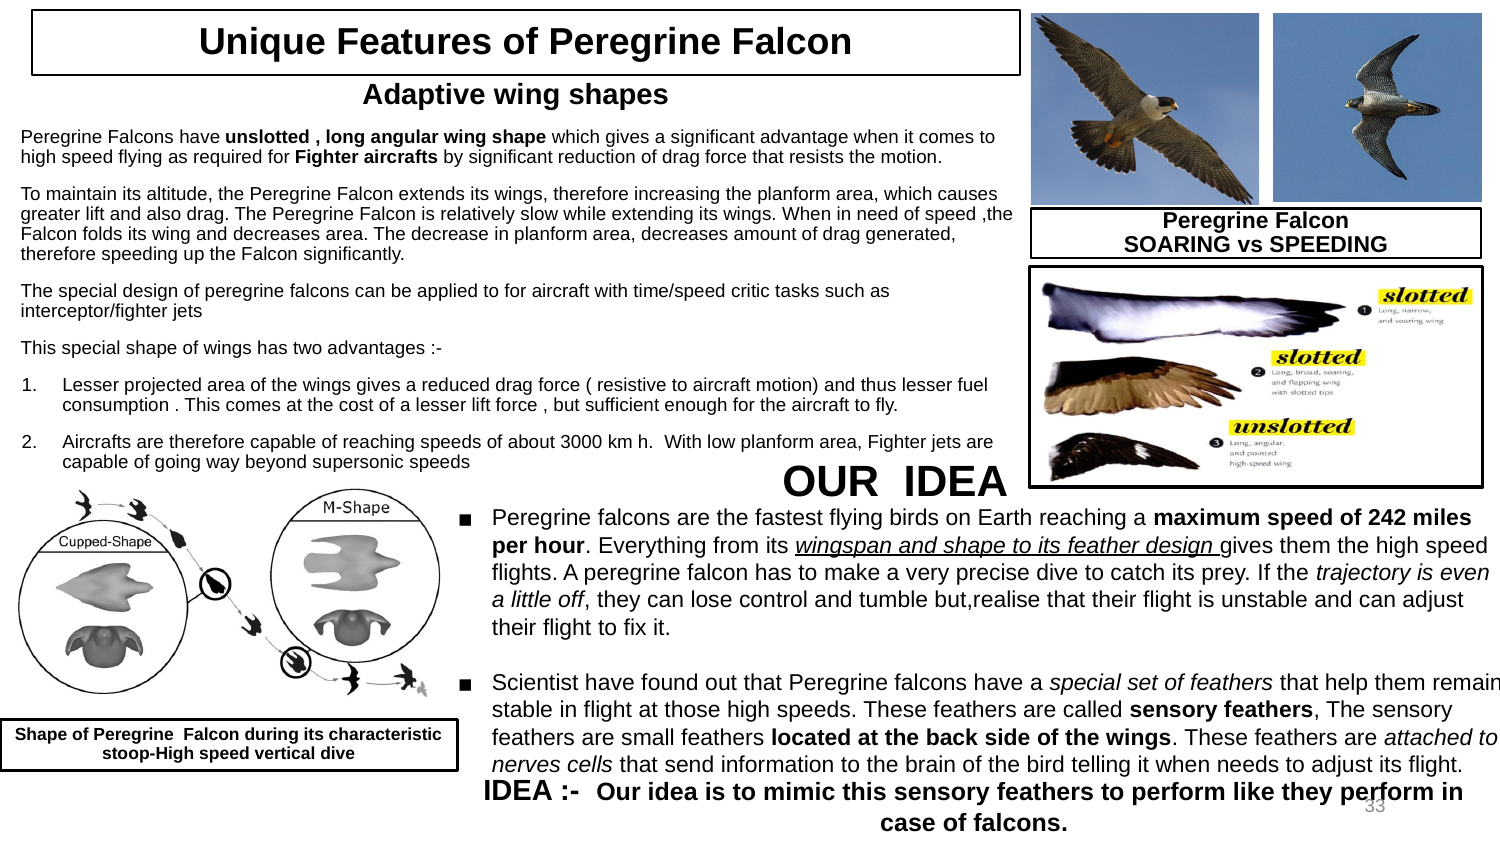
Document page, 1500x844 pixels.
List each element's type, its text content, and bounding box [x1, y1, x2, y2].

text_box Shape of Peregrine Falcon during its characteristic stoop-High speed vertical dive [0, 719, 458, 771]
picture [0, 471, 458, 706]
picture [1030, 267, 1482, 486]
text_box Peregrine falcons are the fastest flying birds on Earth reaching a maximum speed of 242 miles per hour. Everything from its wingspan and shape to its feather design gives them the high speed flights. A peregrine falcon has to make a very precise dive to catch its prey. If the trajectory is even a little off, they can lose control and tumble but,realise that their flight is unstable and can adjust their flight to fix it. Scientist have found out that Peregrine falcons have a special set of feathers that help them remain stable in flight at those high speeds. These feathers are called sensory feathers, The sensory feathers are small feathers located at the back side of the wings. These feathers are attached to nerves cells that send information to the brain of the bird telling it when needs to adjust its flight. [445, 497, 1500, 747]
text_box Unique Features of Peregrine Falcon [31, 10, 1021, 73]
title OUR IDEA [393, 451, 1397, 497]
slide_number 33 [1059, 782, 1397, 827]
text_box Adaptive wing shapes Peregrine Falcons have unslotted , long angular wing shape which gives a significant advantage when it comes to high speed flying as required for Fighter aircrafts by significant reduction of drag force that resists the motion. To maintain its altitude, the Peregrine Falcon extends its wings, therefore increasing the planform area, which causes greater lift and also drag. The Peregrine Falcon is relatively slow while extending its wings. When in need of speed ,the Falcon folds its wing and decreases area. The decrease in planform area, decreases amount of drag generated, therefore speeding up the Falcon significantly. The special design of peregrine falcons can be applied to for aircraft with time/speed critic tasks such as interceptor/fighter jets This special shape of wings has two advantages :- Lesser projected area of the wings gives a reduced drag force ( resistive to aircraft motion) and thus lesser fuel consumption . This comes at the cost of a lesser lift force , but sufficient enough for the aircraft to fly. Aircrafts are therefore capable of reaching speeds of about 3000 km h. With low planform area, Fighter jets are capable of going way beyond supersonic speeds [9, 73, 1028, 451]
text_box IDEA :- Our idea is to mimic this sensory feathers to perform like they perform in case of falcons. [445, 766, 1500, 843]
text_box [1030, 13, 1482, 259]
